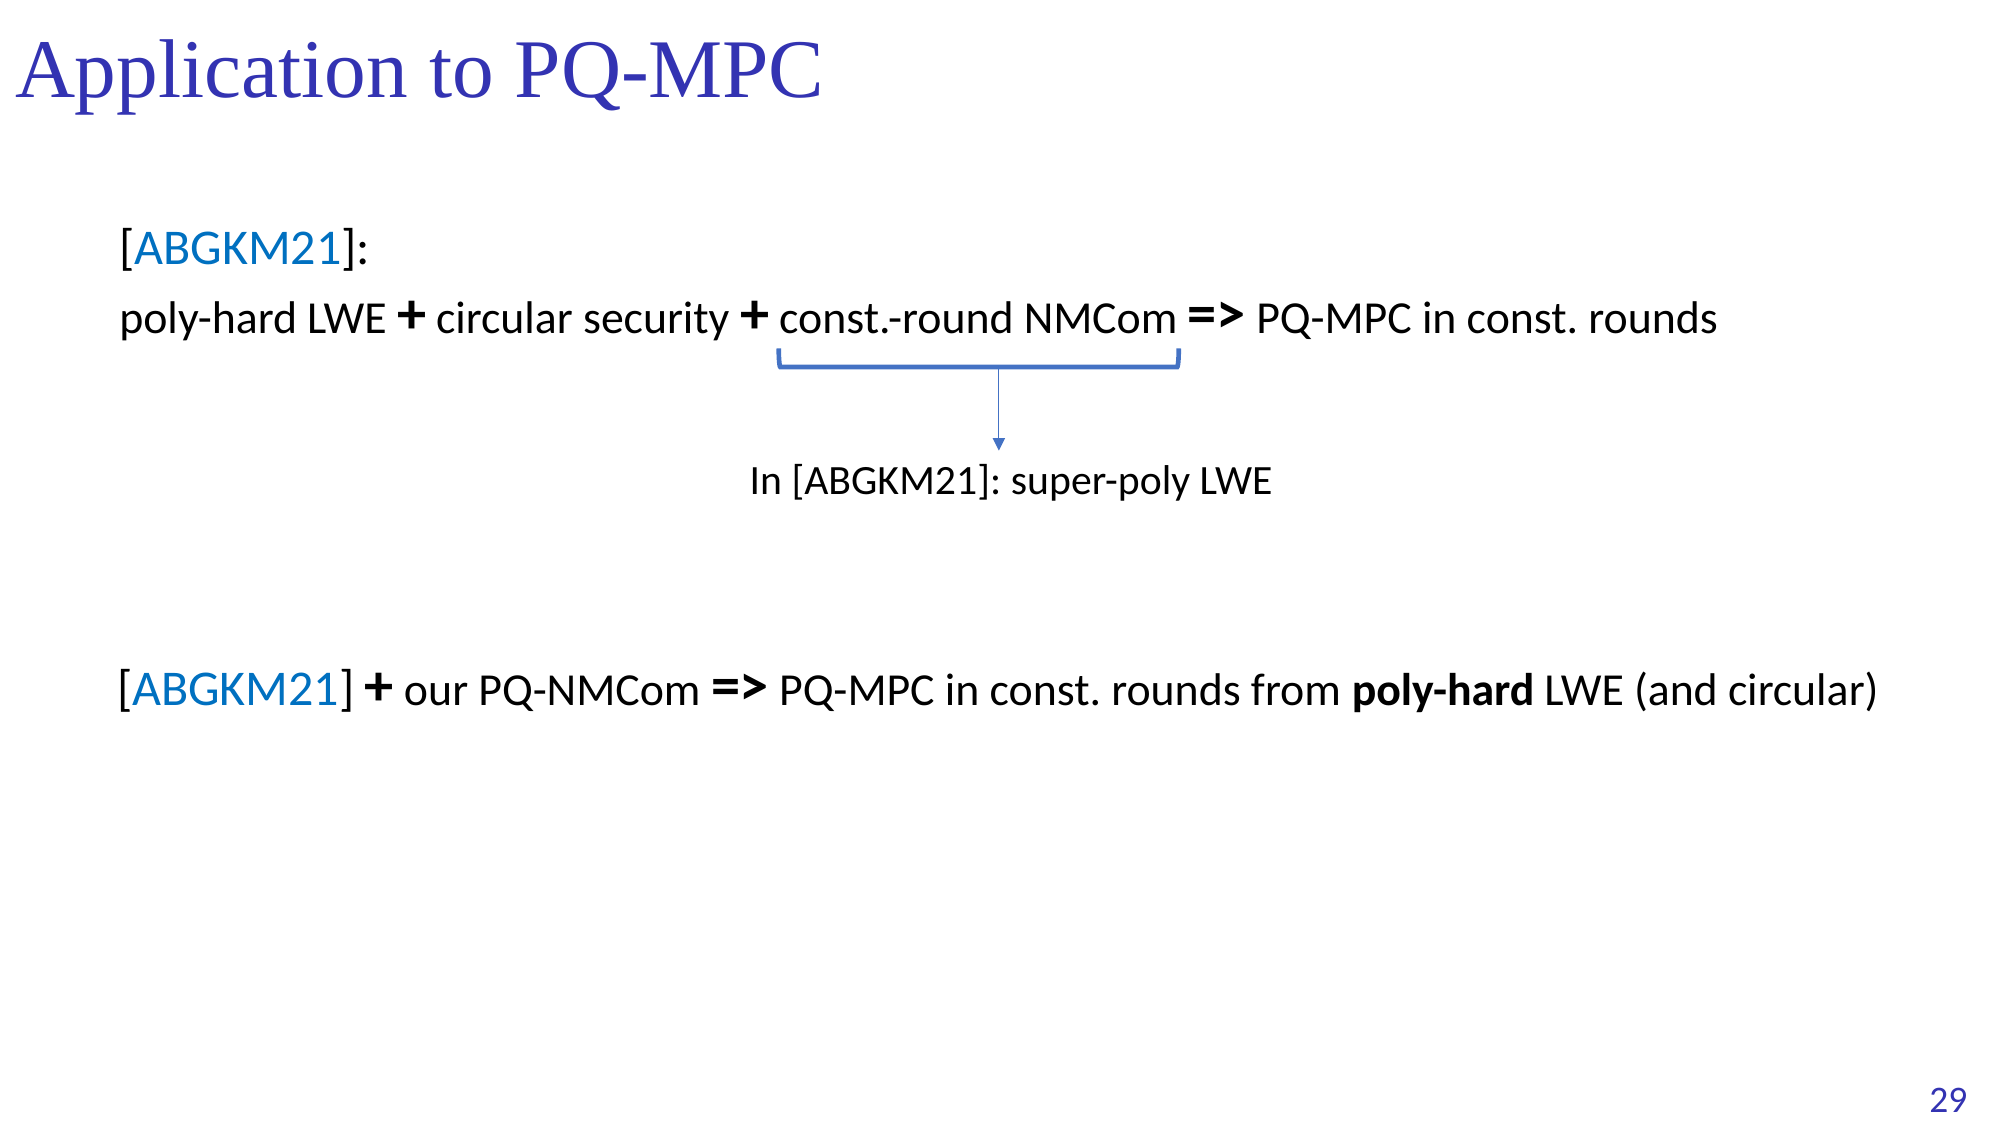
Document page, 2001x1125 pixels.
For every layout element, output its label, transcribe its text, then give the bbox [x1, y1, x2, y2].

title Application to PQ-MPC [0, 0, 1725, 142]
text_box [778, 348, 1180, 368]
text_box In [ABGKM21]: super-poly LWE [734, 445, 1302, 511]
text_box [ABGKM21] + our PQ-NMCom => PQ-MPC in const. rounds from poly-hard LWE (and circular) [102, 640, 1953, 725]
text_box [ABGKM21]: poly-hard LWE + circular security + const.-round NMCom => PQ-MPC in const. rounds [104, 207, 1784, 353]
